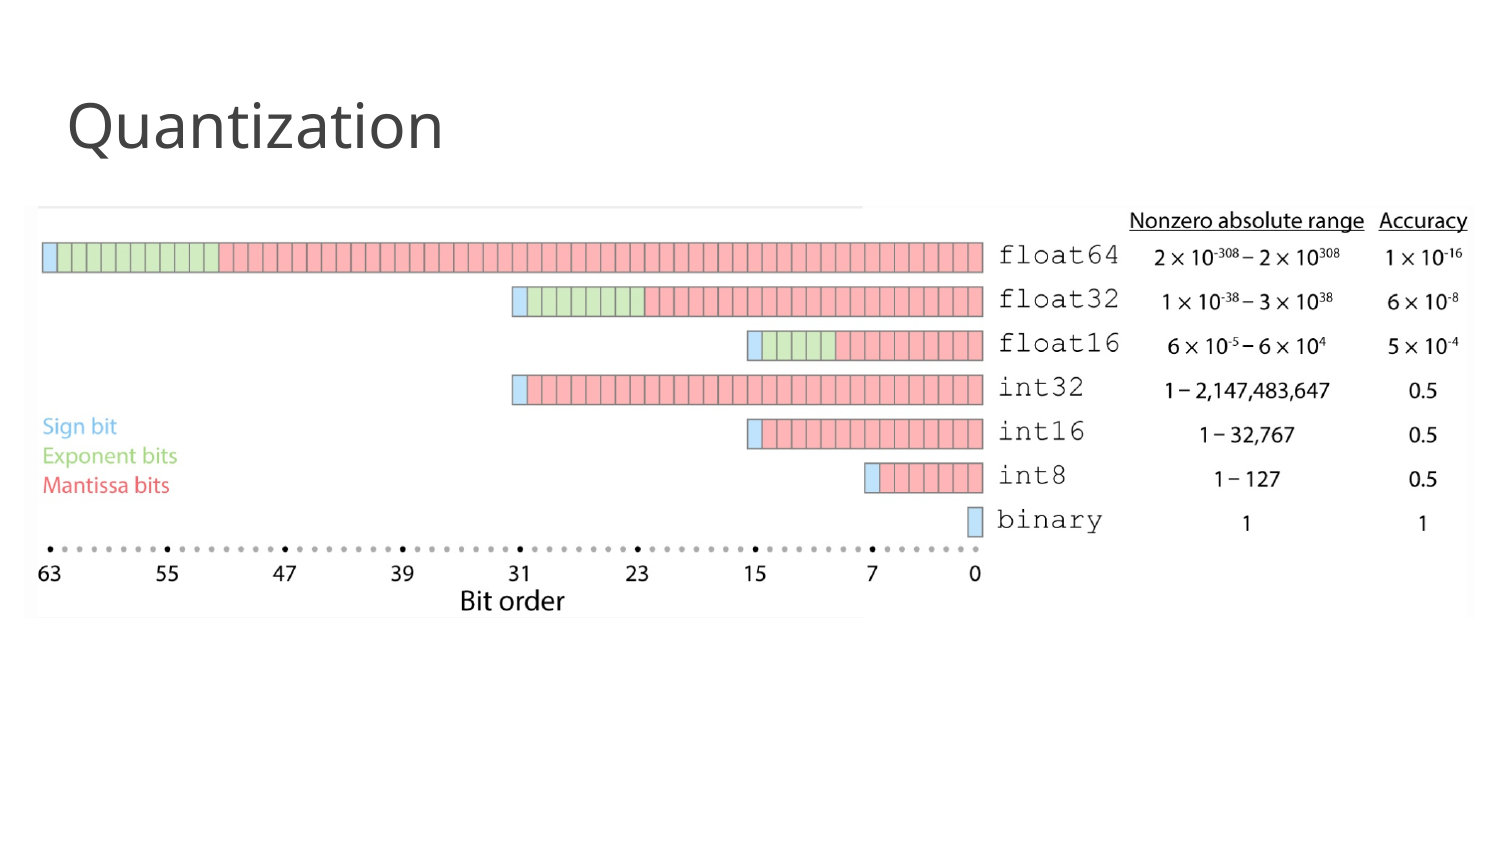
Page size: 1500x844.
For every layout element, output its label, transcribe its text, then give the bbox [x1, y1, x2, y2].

picture [24, 206, 1476, 618]
title Quantization [51, 61, 1449, 182]
